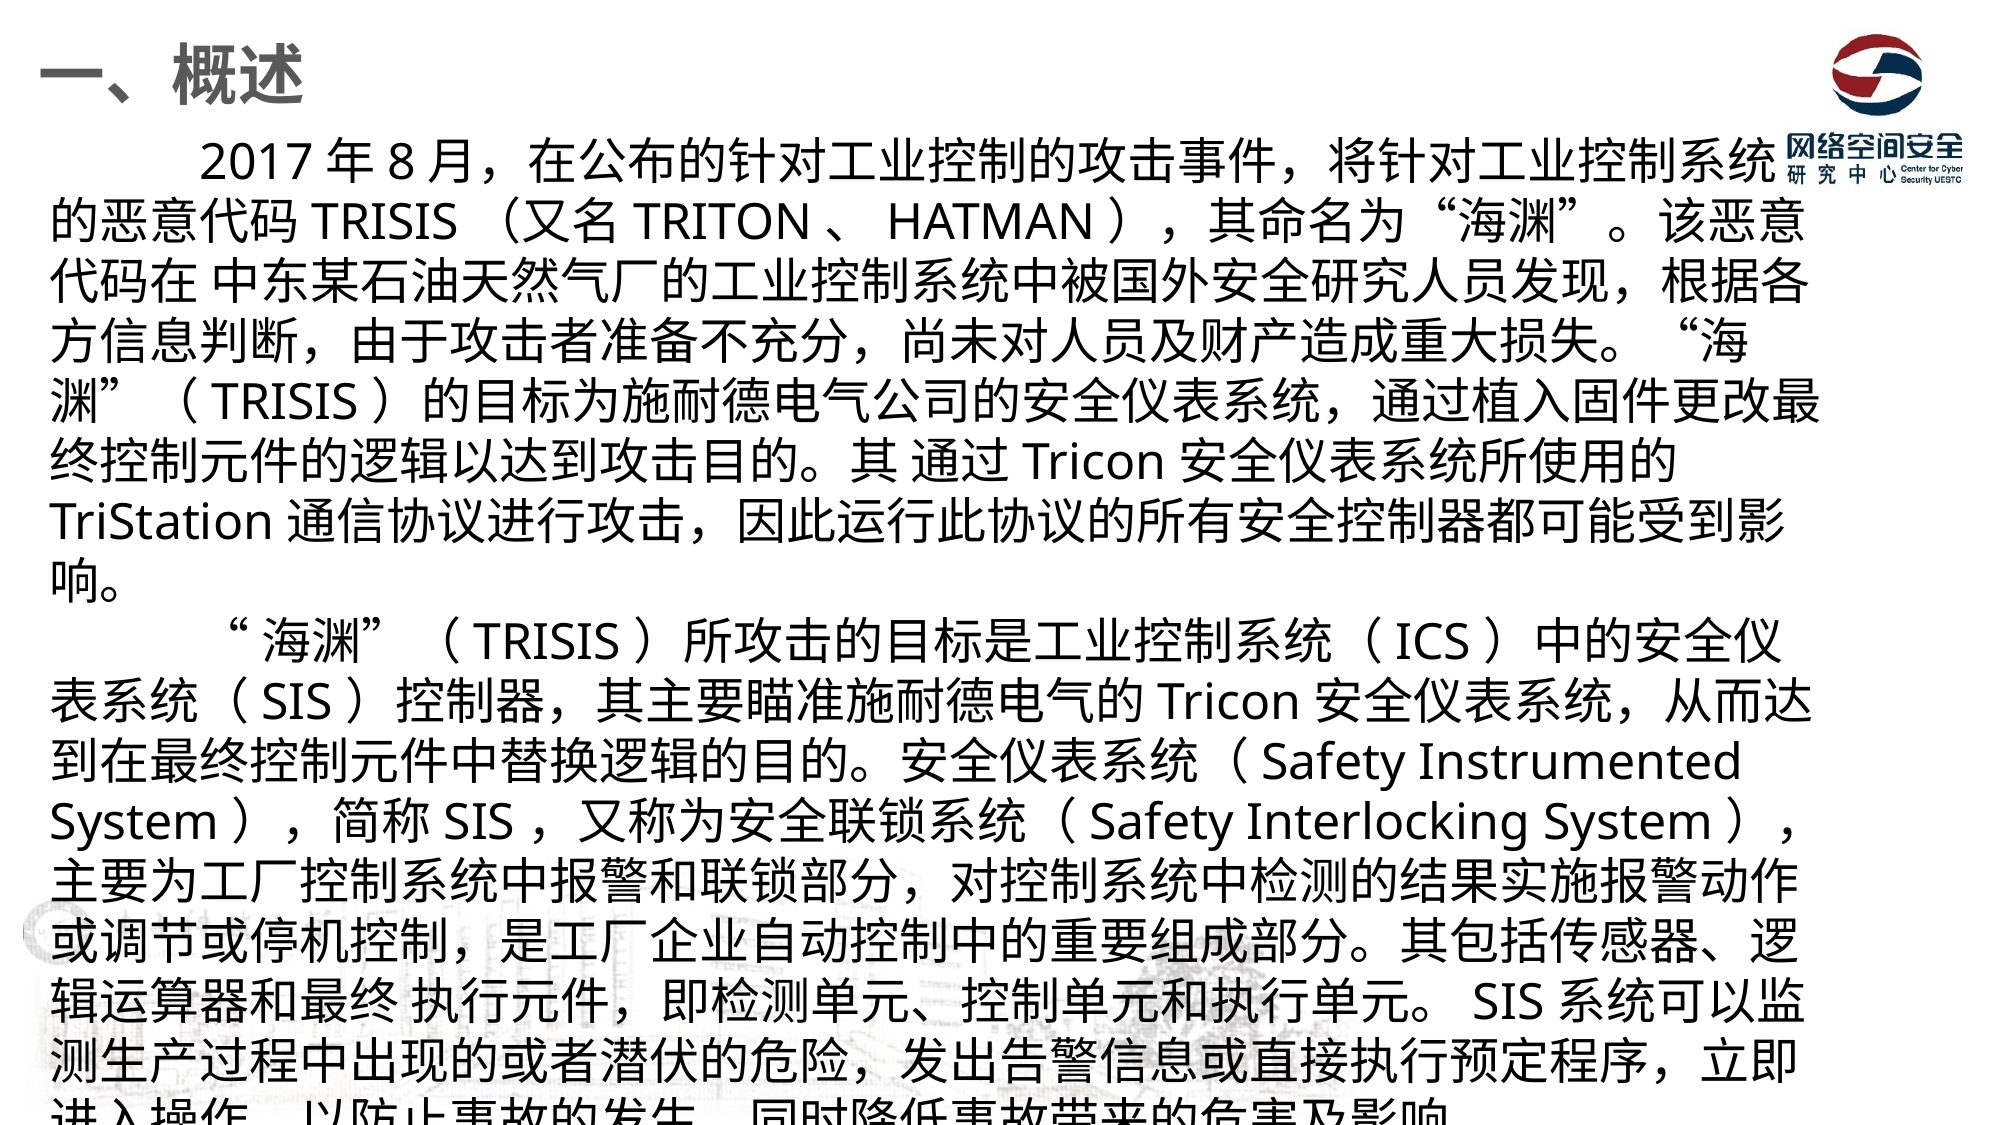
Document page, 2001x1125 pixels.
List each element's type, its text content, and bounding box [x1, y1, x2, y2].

text_box 一、概述 [23, 25, 1678, 121]
text_box 2017年8月，在公布的针对工业控制的攻击事件，将针对工业控制系统的恶意代码TRISIS（又名TRITON、HATMAN），其命名为“海渊”。该恶意代码在 中东某石油天然气厂的工业控制系统中被国外安全研究人员发现，根据各方信息判断，由于攻击者准备不充分，尚未对人员及财产造成重大损失。“海渊”（TRISIS）的目标为施耐德电气公司的安全仪表系统，通过植入固件更改最终控制元件的逻辑以达到攻击目的。其 通过Tricon安全仪表系统所使用的TriStation通信协议进行攻击，因此运行此协议的所有安全控制器都可能受到影响。 “海渊”（TRISIS）所攻击的目标是工业控制系统（ICS）中的安全仪表系统（SIS）控制器，其主要瞄准施耐德电气的Tricon安全仪表系统，从而达到在最终控制元件中替换逻辑的目的。安全仪表系统（Safety Instrumented System），简称SIS，又称为安全联锁系统（Safety Interlocking System），主要为工厂控制系统中报警和联锁部分，对控制系统中检测的结果实施报警动作或调节或停机控制，是工厂企业自动控制中的重要组成部分。其包括传感器、逻辑运算器和最终 执行元件，即检测单元、控制单元和执行单元。SIS系统可以监测生产过程中出现的或者潜伏的危险，发出告警信息或直接执行预定程序，立即进入操作，以防止事故的发生，同时降低事故带来的危害及影响。 [34, 121, 1843, 1125]
picture [1787, 26, 1963, 191]
